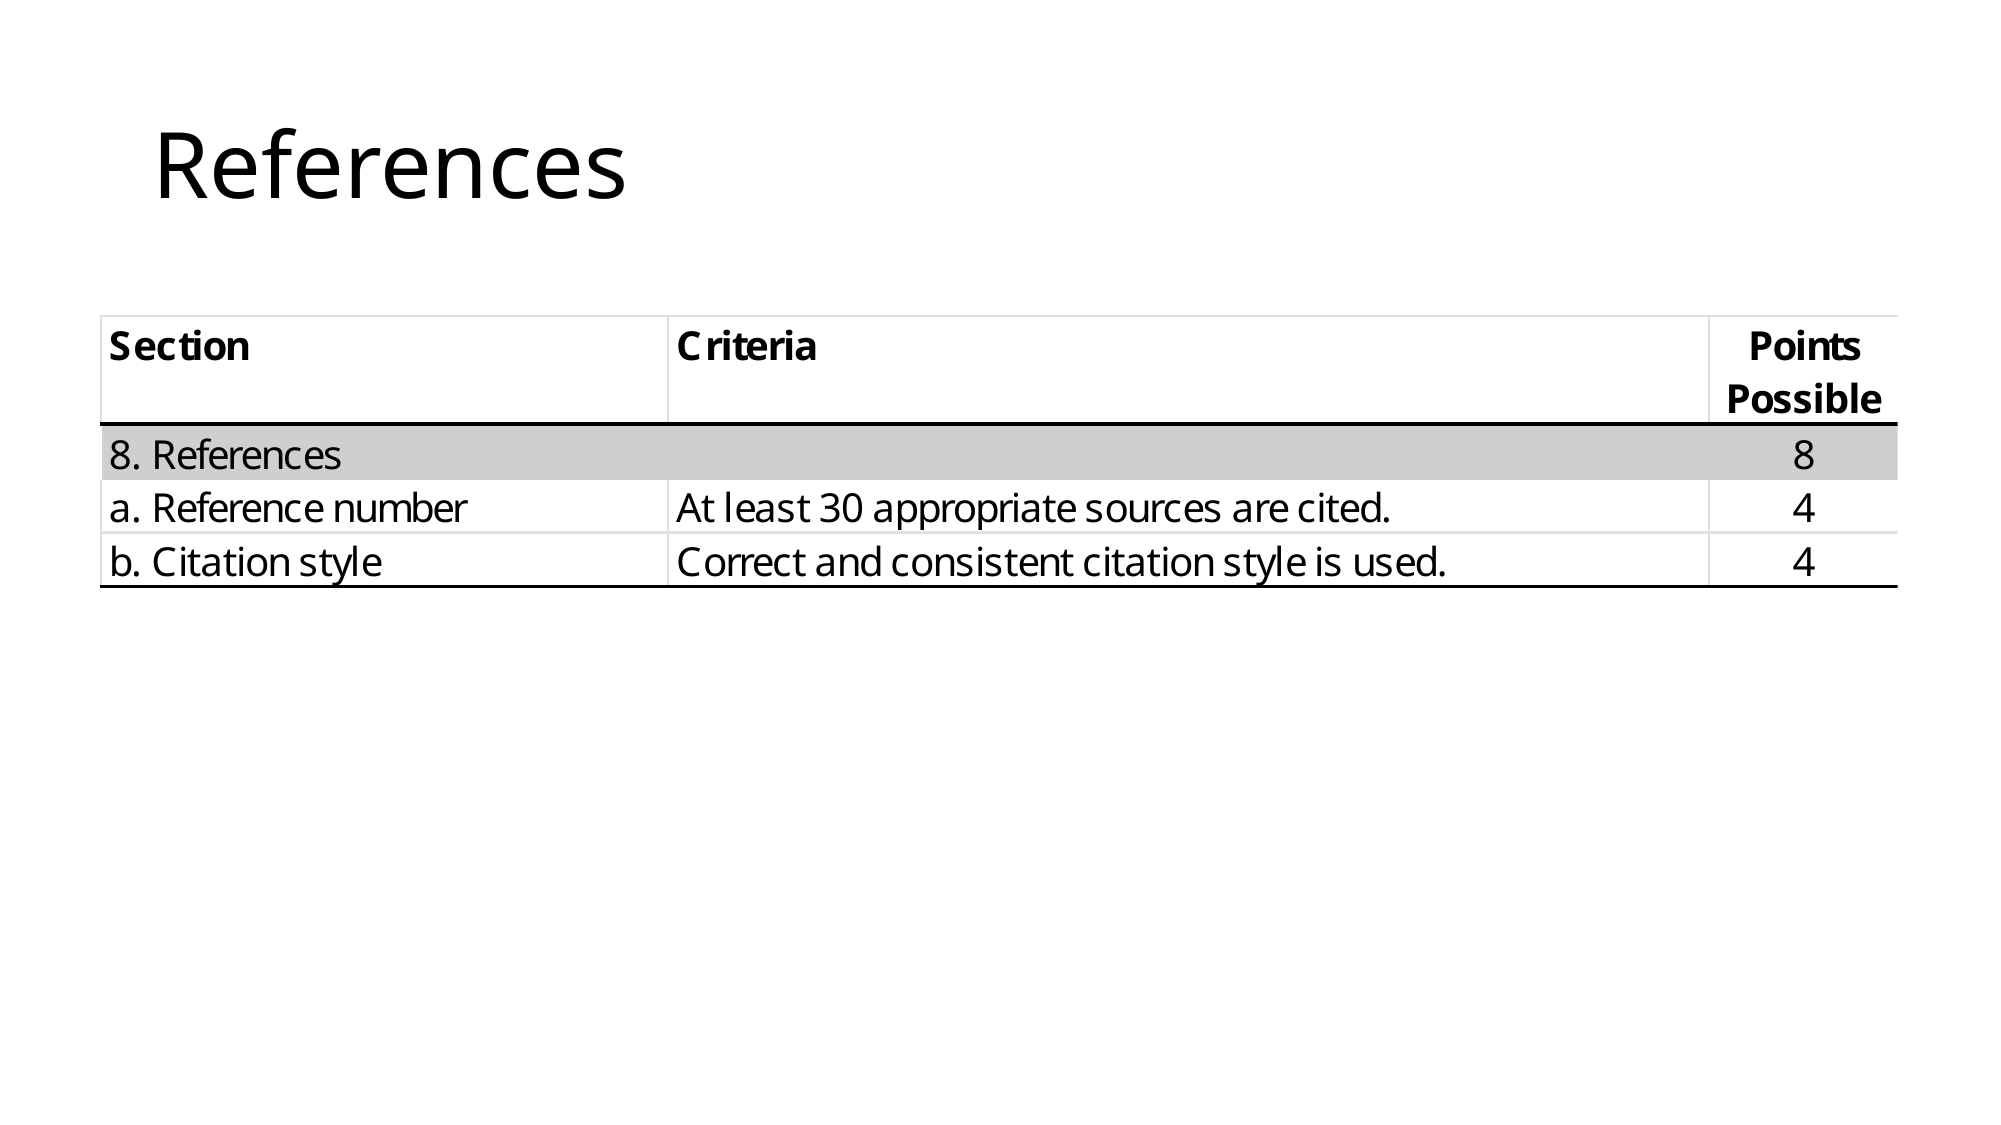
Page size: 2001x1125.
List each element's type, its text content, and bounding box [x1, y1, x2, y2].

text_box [99, 314, 1901, 590]
title References [137, 59, 1863, 278]
